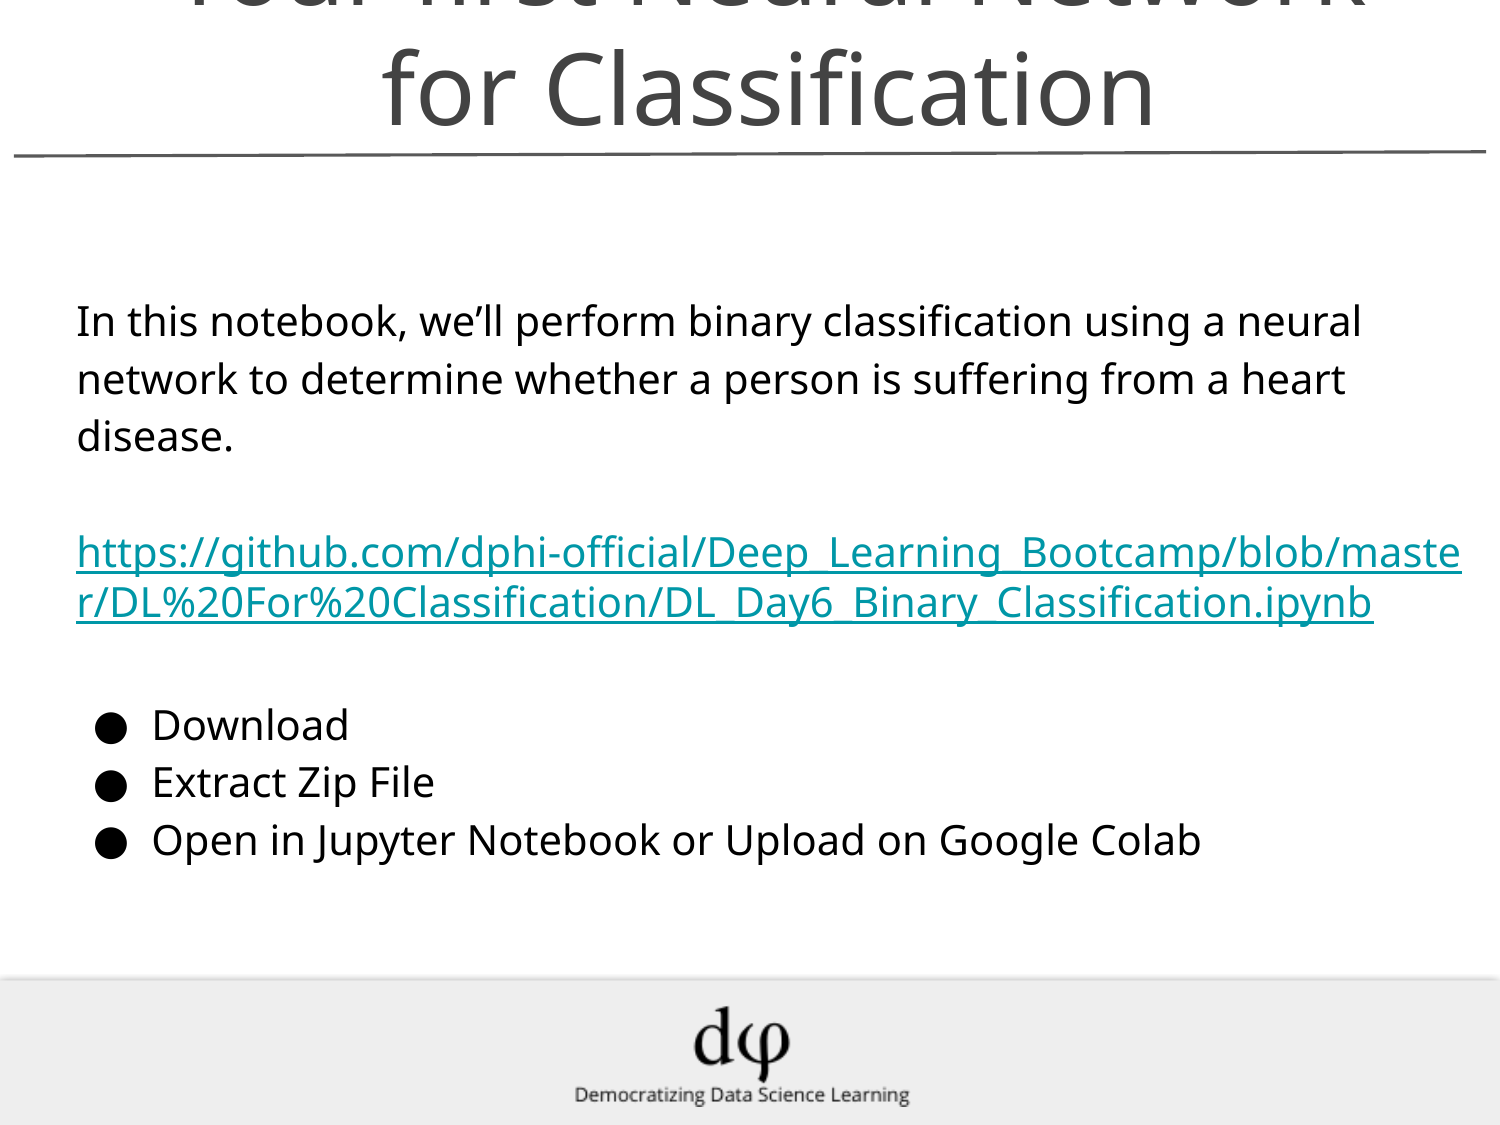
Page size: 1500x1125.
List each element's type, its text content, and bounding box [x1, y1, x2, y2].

text_box Your first Neural Network for Classification [96, 27, 1444, 150]
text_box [0, 980, 1500, 1125]
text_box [13, 151, 1487, 157]
text_box In this notebook, we’ll perform binary classification using a neural network to determine whether a person is suffering from a heart disease. https://github.com/dphi-official/Deep_Learning_Bootcamp/blob/master/DL%20For%20Classification/DL_Day6_Binary_Classification.ipynb Download Extract Zip File Open in Jupyter Notebook or Upload on Google Colab [61, 272, 1487, 905]
